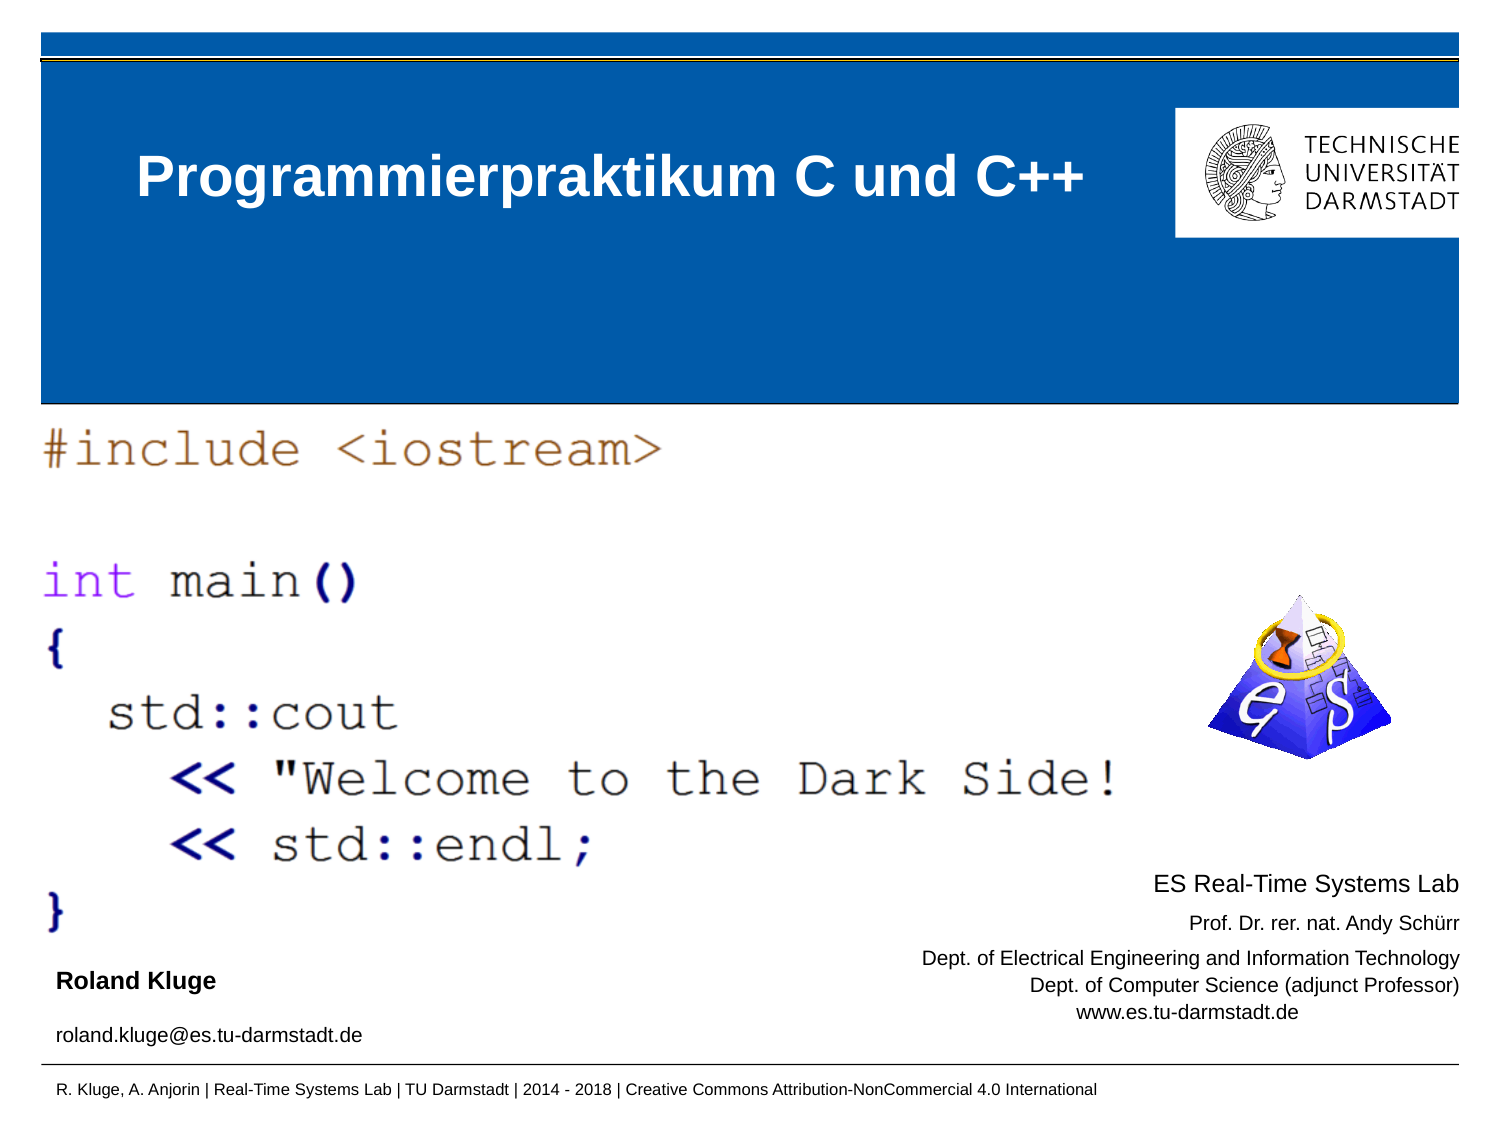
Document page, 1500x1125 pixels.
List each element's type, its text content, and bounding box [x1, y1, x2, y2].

picture [41, 420, 1163, 965]
title Programmierpraktikum C und C++ [58, 61, 1164, 209]
picture [1176, 107, 1484, 238]
picture [1208, 591, 1391, 760]
